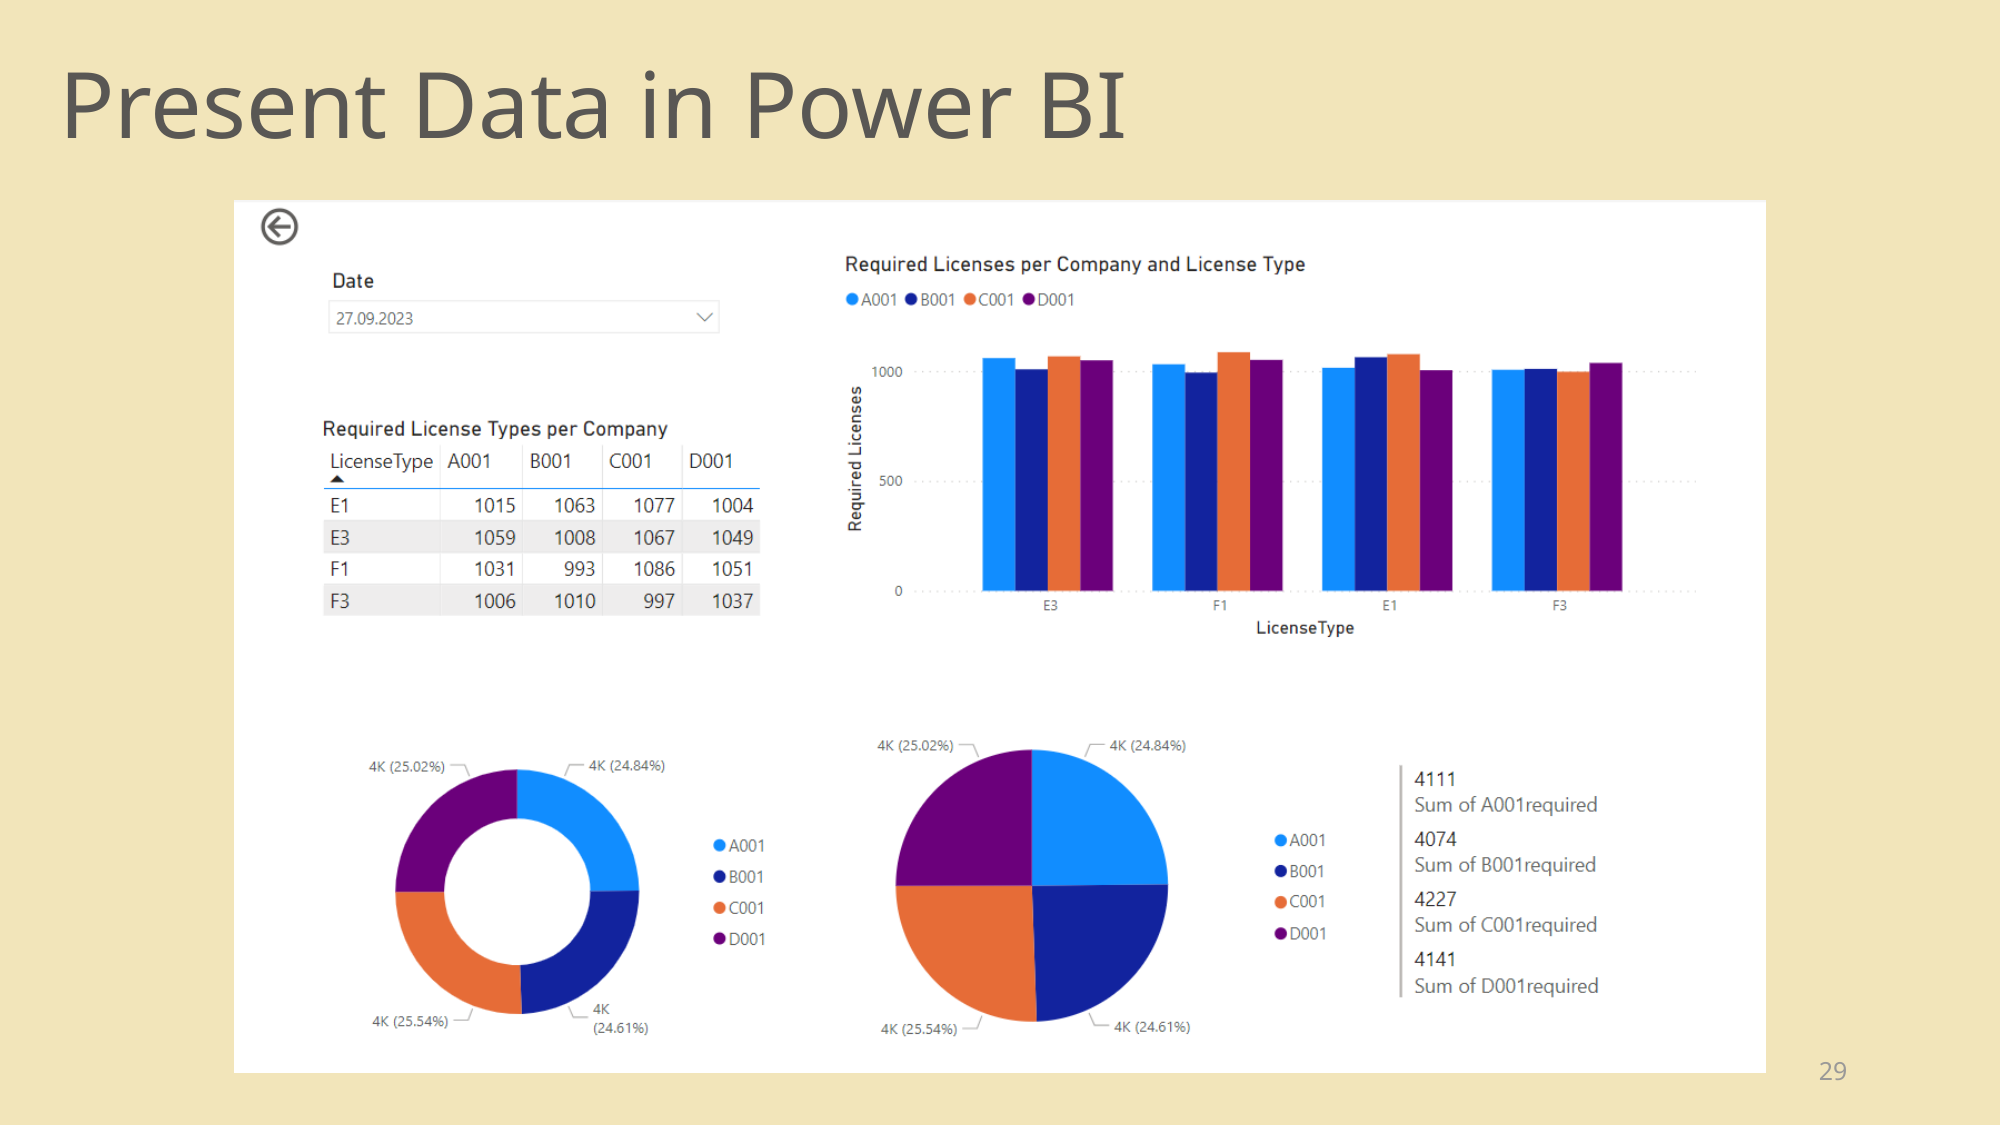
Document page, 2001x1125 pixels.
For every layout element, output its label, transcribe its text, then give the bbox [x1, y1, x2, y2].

picture [234, 200, 1766, 1073]
slide_number 29 [1412, 1042, 1863, 1103]
title Present Data in Power BI [44, 0, 1770, 218]
